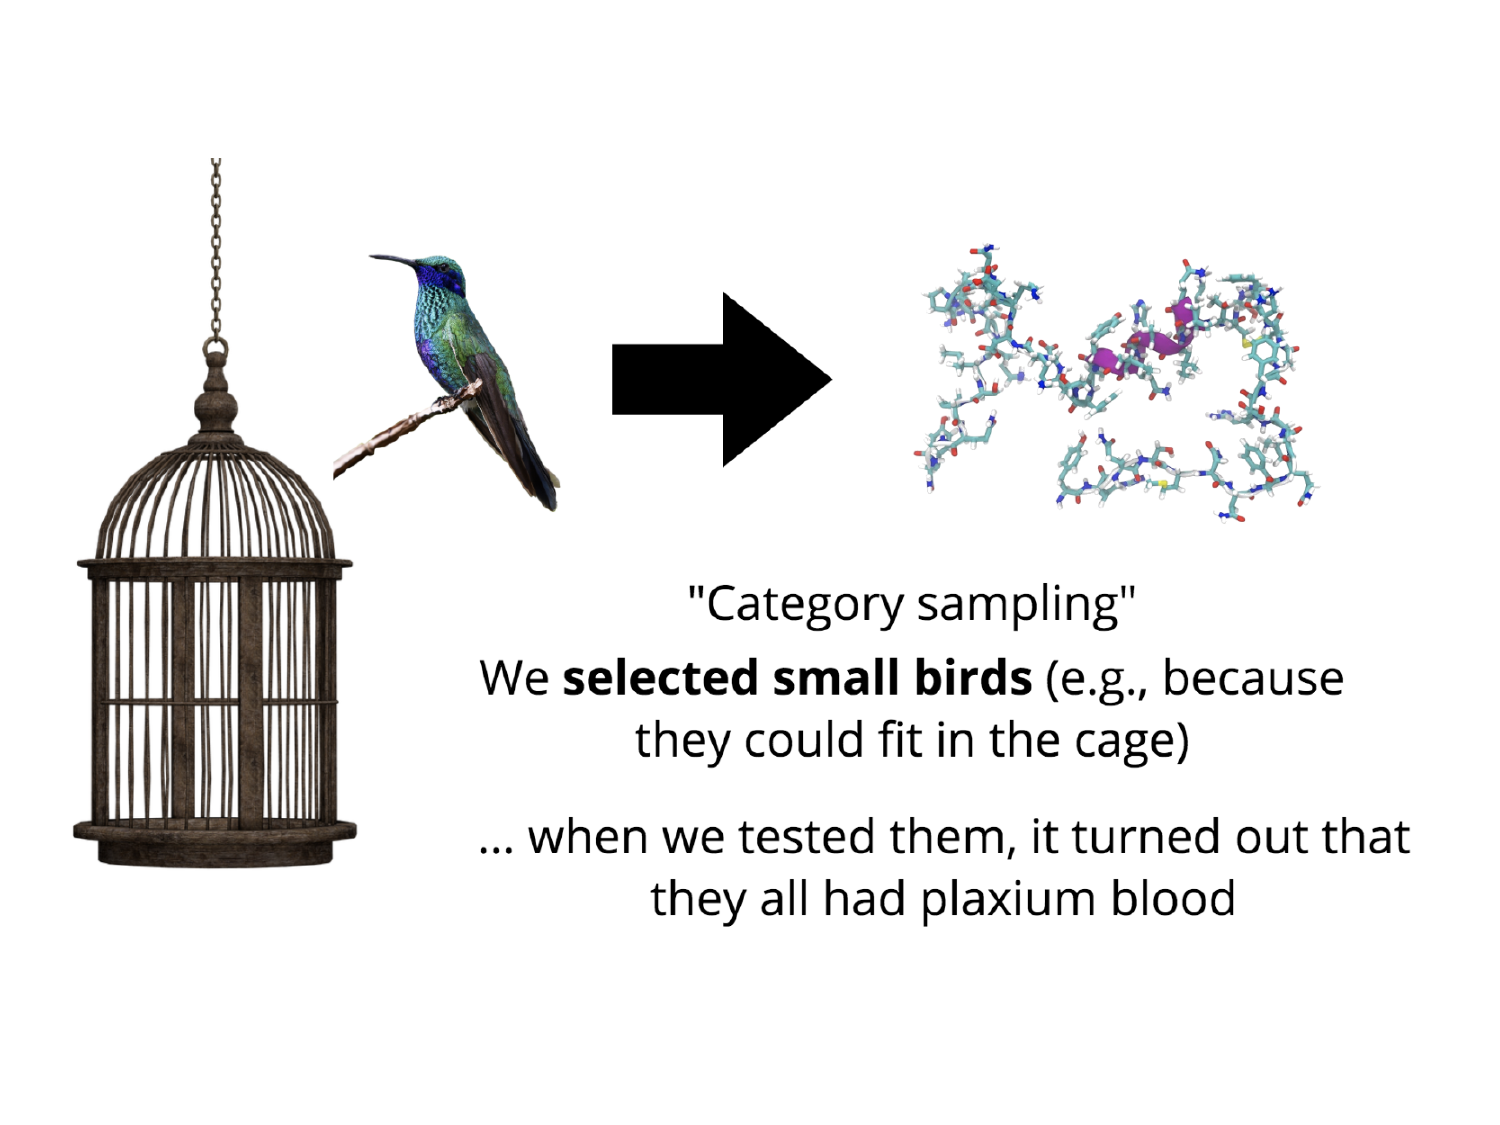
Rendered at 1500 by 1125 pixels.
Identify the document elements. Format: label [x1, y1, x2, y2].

picture [0, 158, 1500, 1042]
